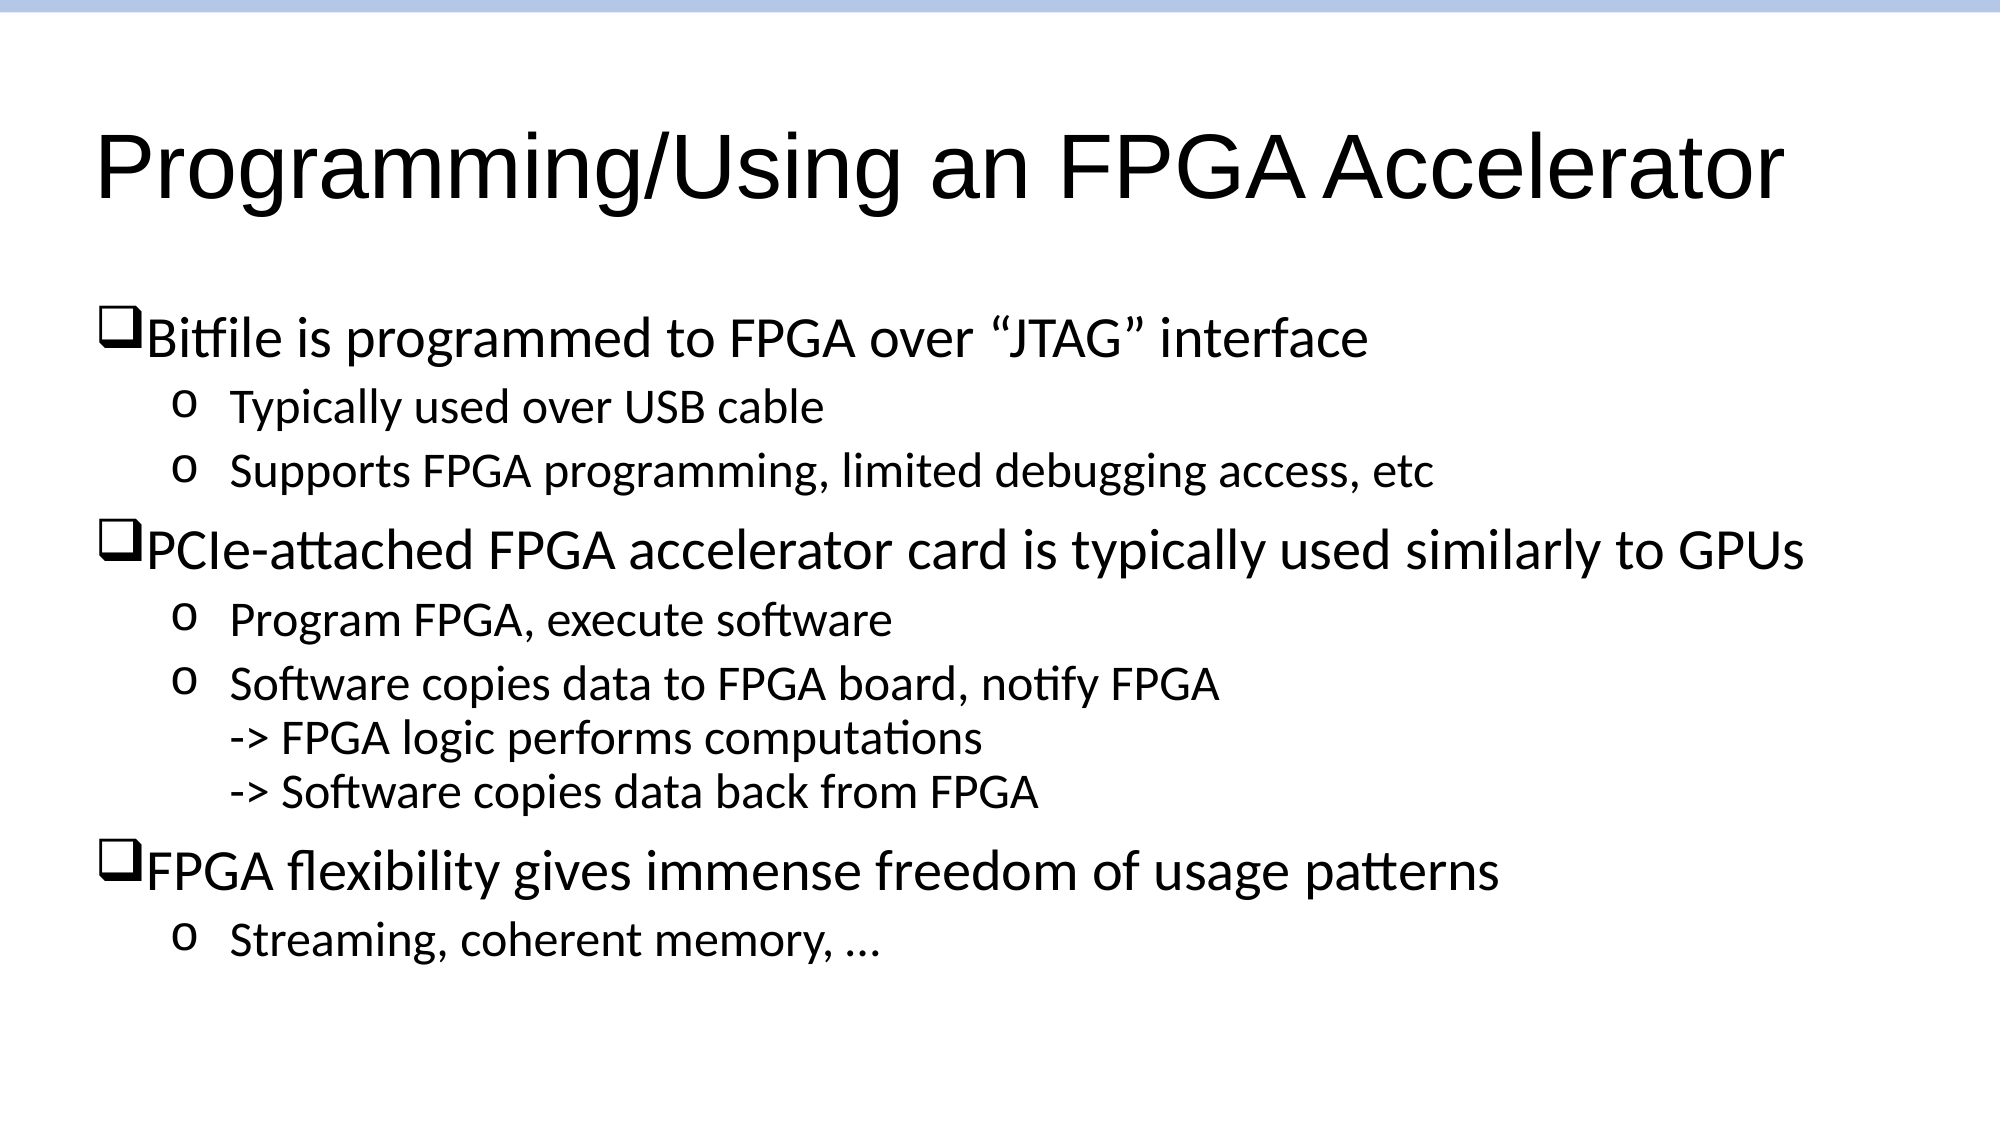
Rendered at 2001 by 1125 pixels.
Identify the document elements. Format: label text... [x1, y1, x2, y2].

list Bitfile is programmed to FPGA over “JTAG” interface Typically used over USB cable Supports FPGA programming, limited debugging access, etc PCIe-attached FPGA accelerator card is typically used similarly to GPUs Program FPGA, execute software Software copies data to FPGA board, notify FPGA -> FPGA logic performs computations -> Software copies data back from FPGA FPGA flexibility gives immense freedom of usage patterns Streaming, coherent memory, … [79, 299, 1921, 1014]
title Programming/Using an FPGA Accelerator [79, 59, 1921, 278]
